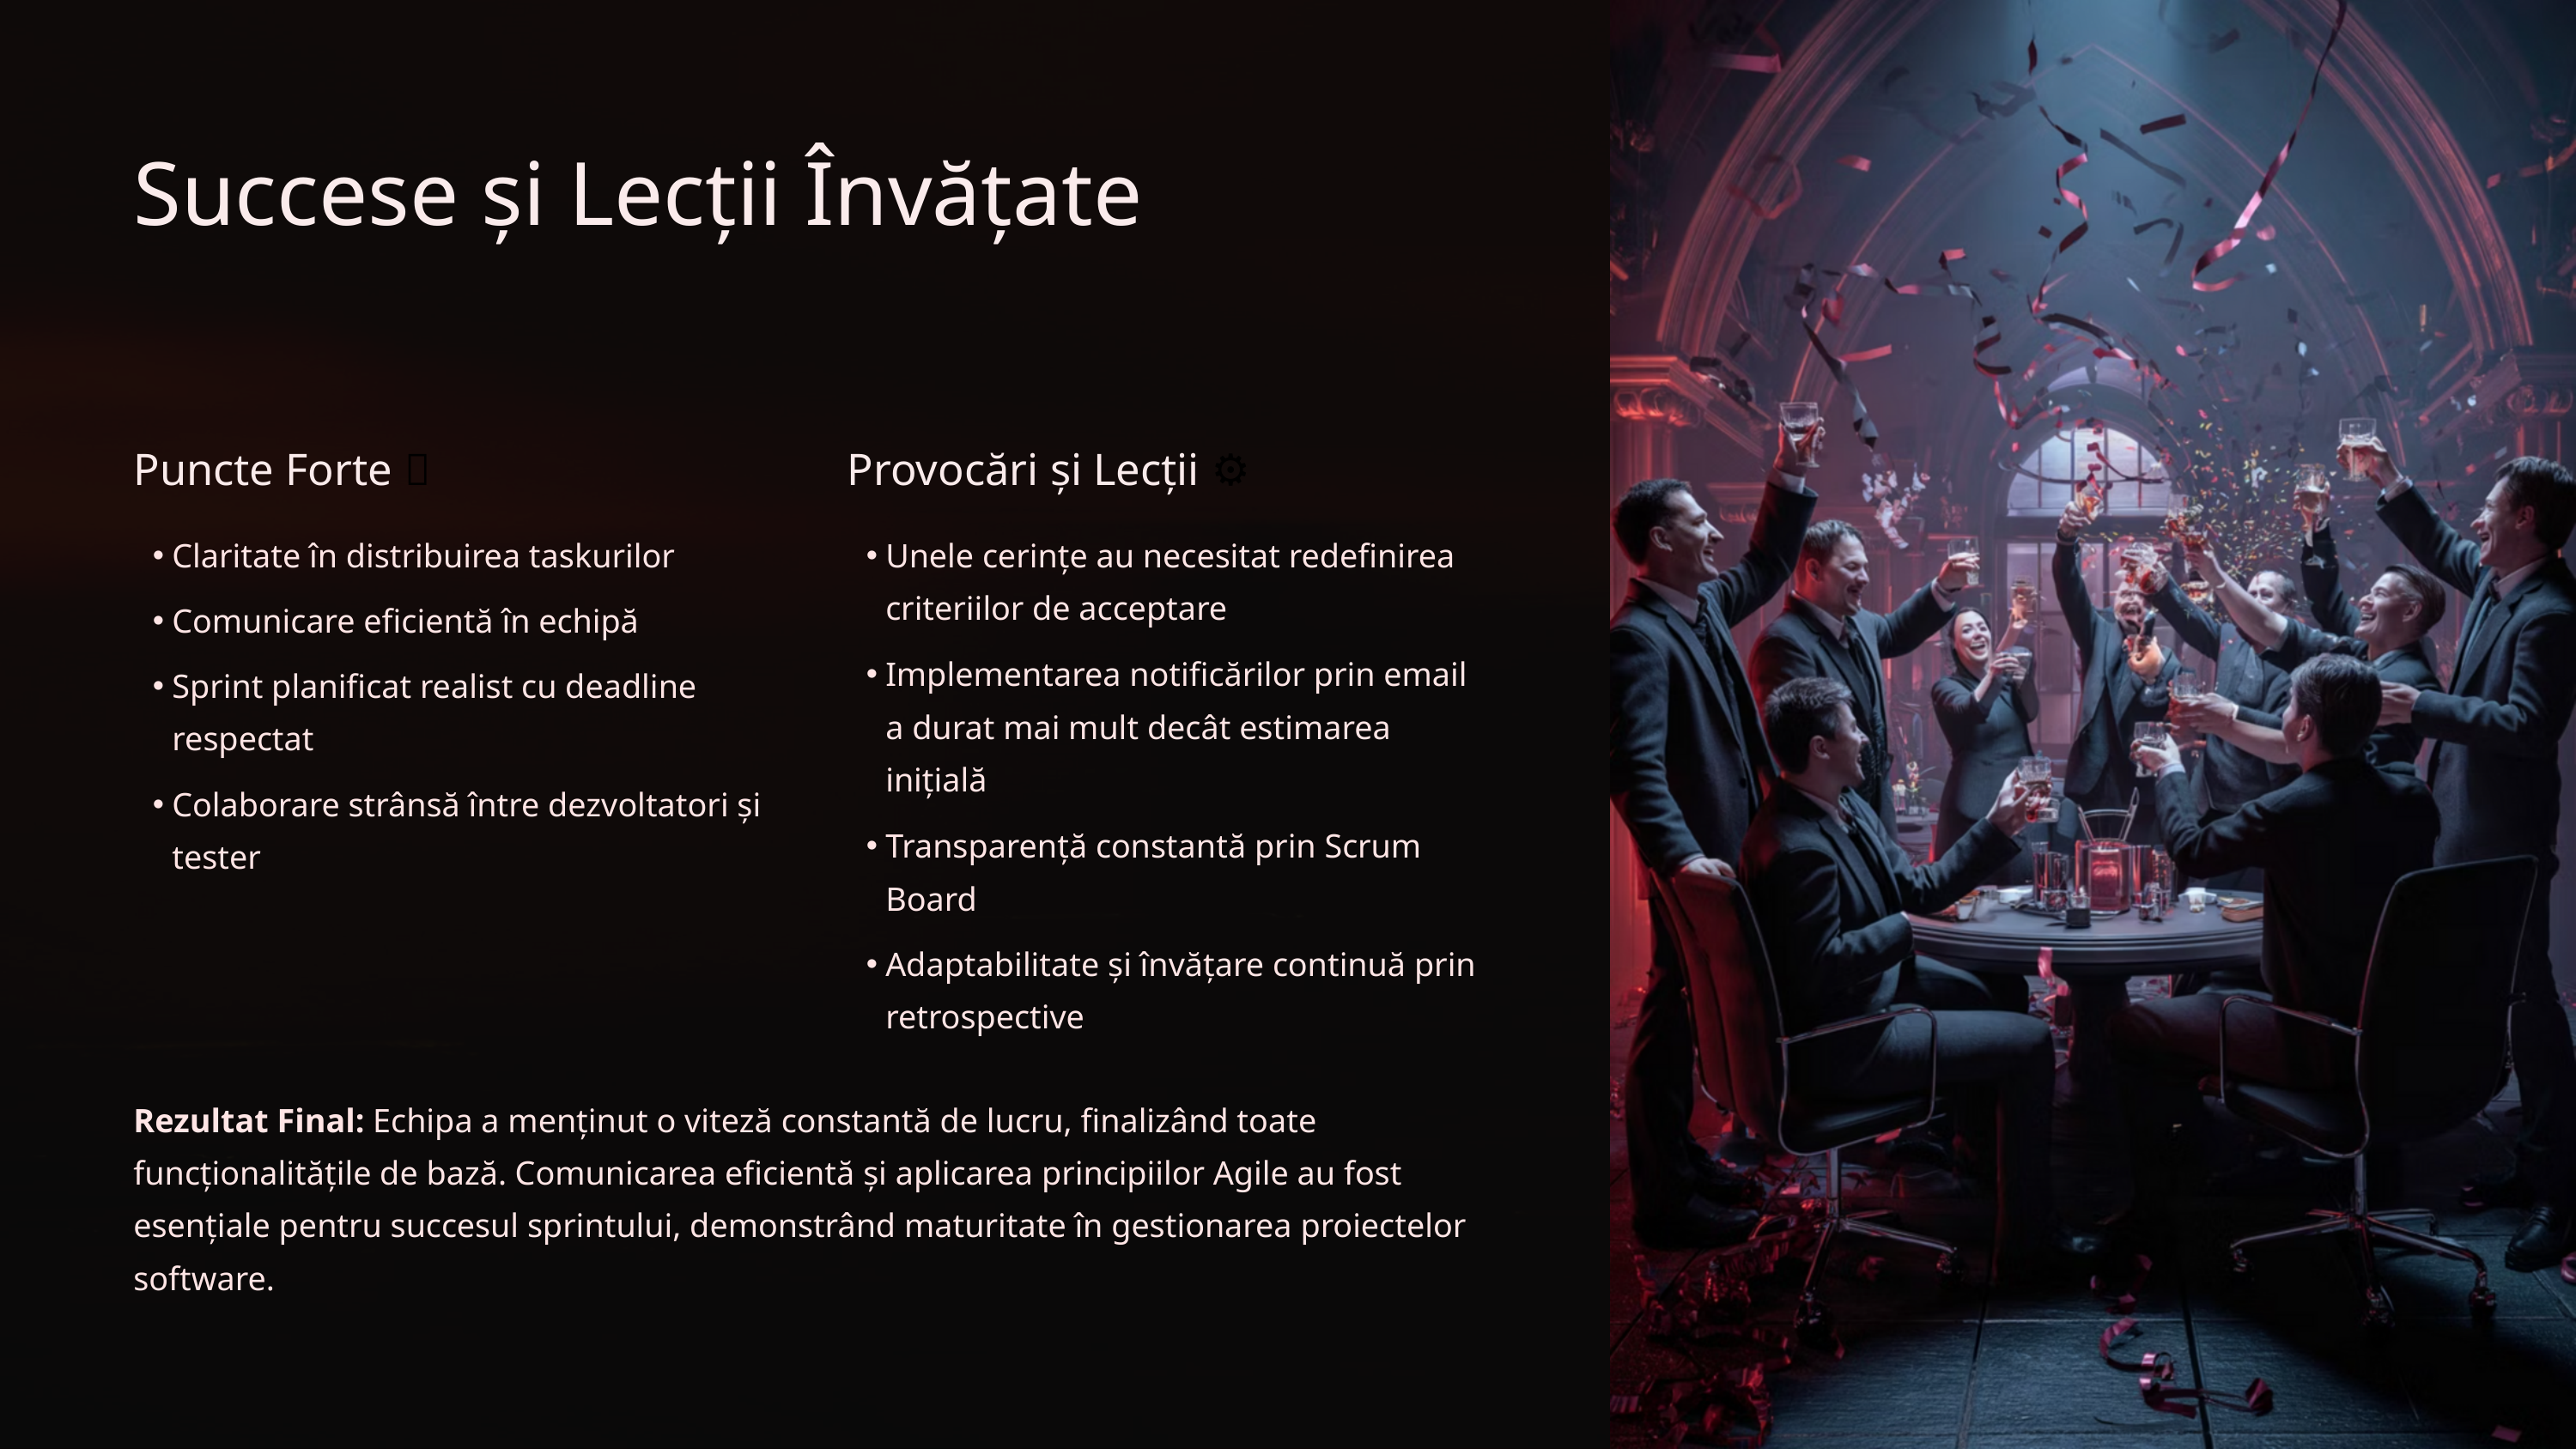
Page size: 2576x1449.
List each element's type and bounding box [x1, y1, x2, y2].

text_box [0, 0, 1607, 1449]
text_box [1609, 0, 2576, 1449]
